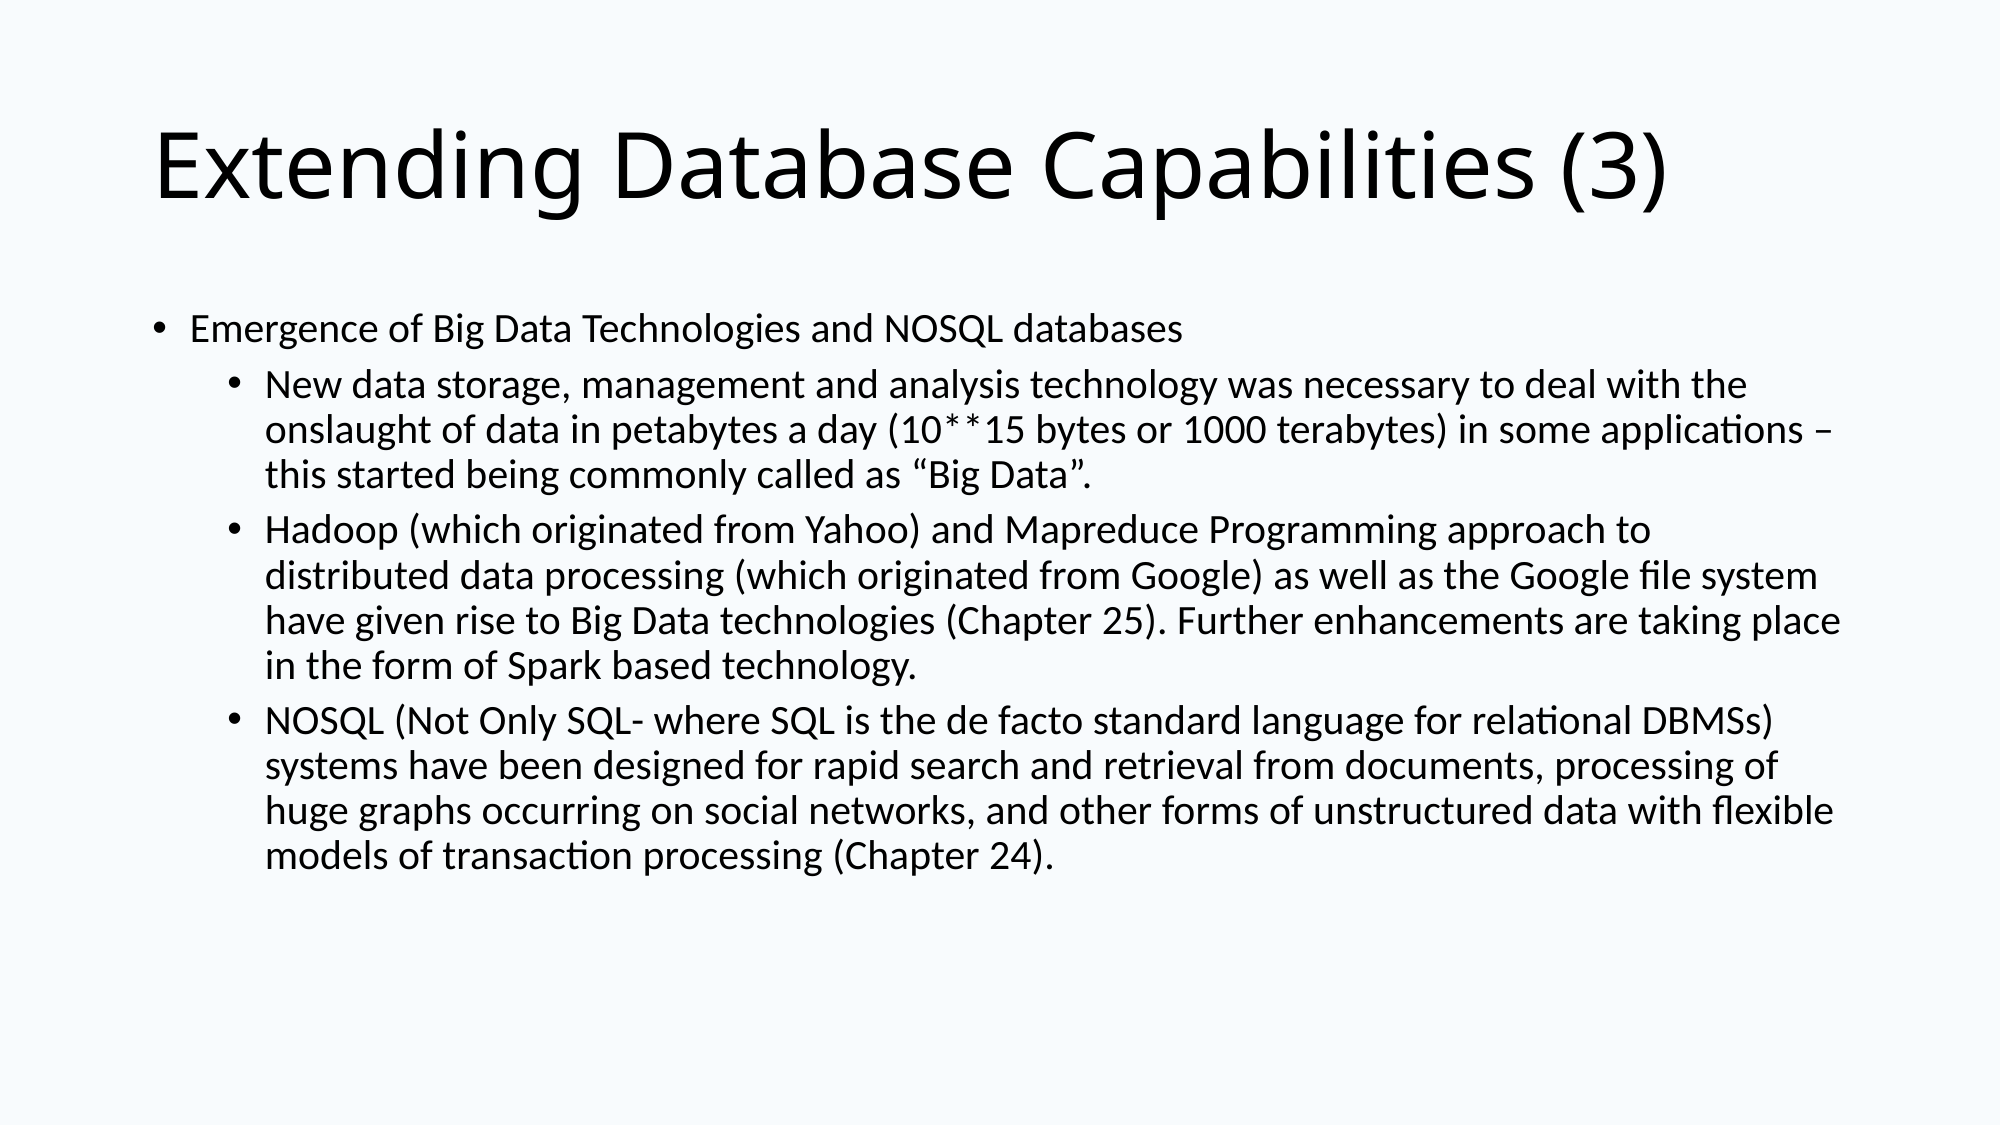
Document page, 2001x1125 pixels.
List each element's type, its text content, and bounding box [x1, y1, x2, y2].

title Extending Database Capabilities (3) [137, 59, 1863, 278]
list Emergence of Big Data Technologies and NOSQL databases New data storage, management and analysis technology was necessary to deal with the onslaught of data in petabytes a day (10**15 bytes or 1000 terabytes) in some applications – this started being commonly called as “Big Data”. Hadoop (which originated from Yahoo) and Mapreduce Programming approach to distributed data processing (which originated from Google) as well as the Google file system have given rise to Big Data technologies (Chapter 25). Further enhancements are taking place in the form of Spark based technology. NOSQL (Not Only SQL- where SQL is the de facto standard language for relational DBMSs) systems have been designed for rapid search and retrieval from documents, processing of huge graphs occurring on social networks, and other forms of unstructured data with flexible models of transaction processing (Chapter 24). [137, 299, 1863, 1014]
